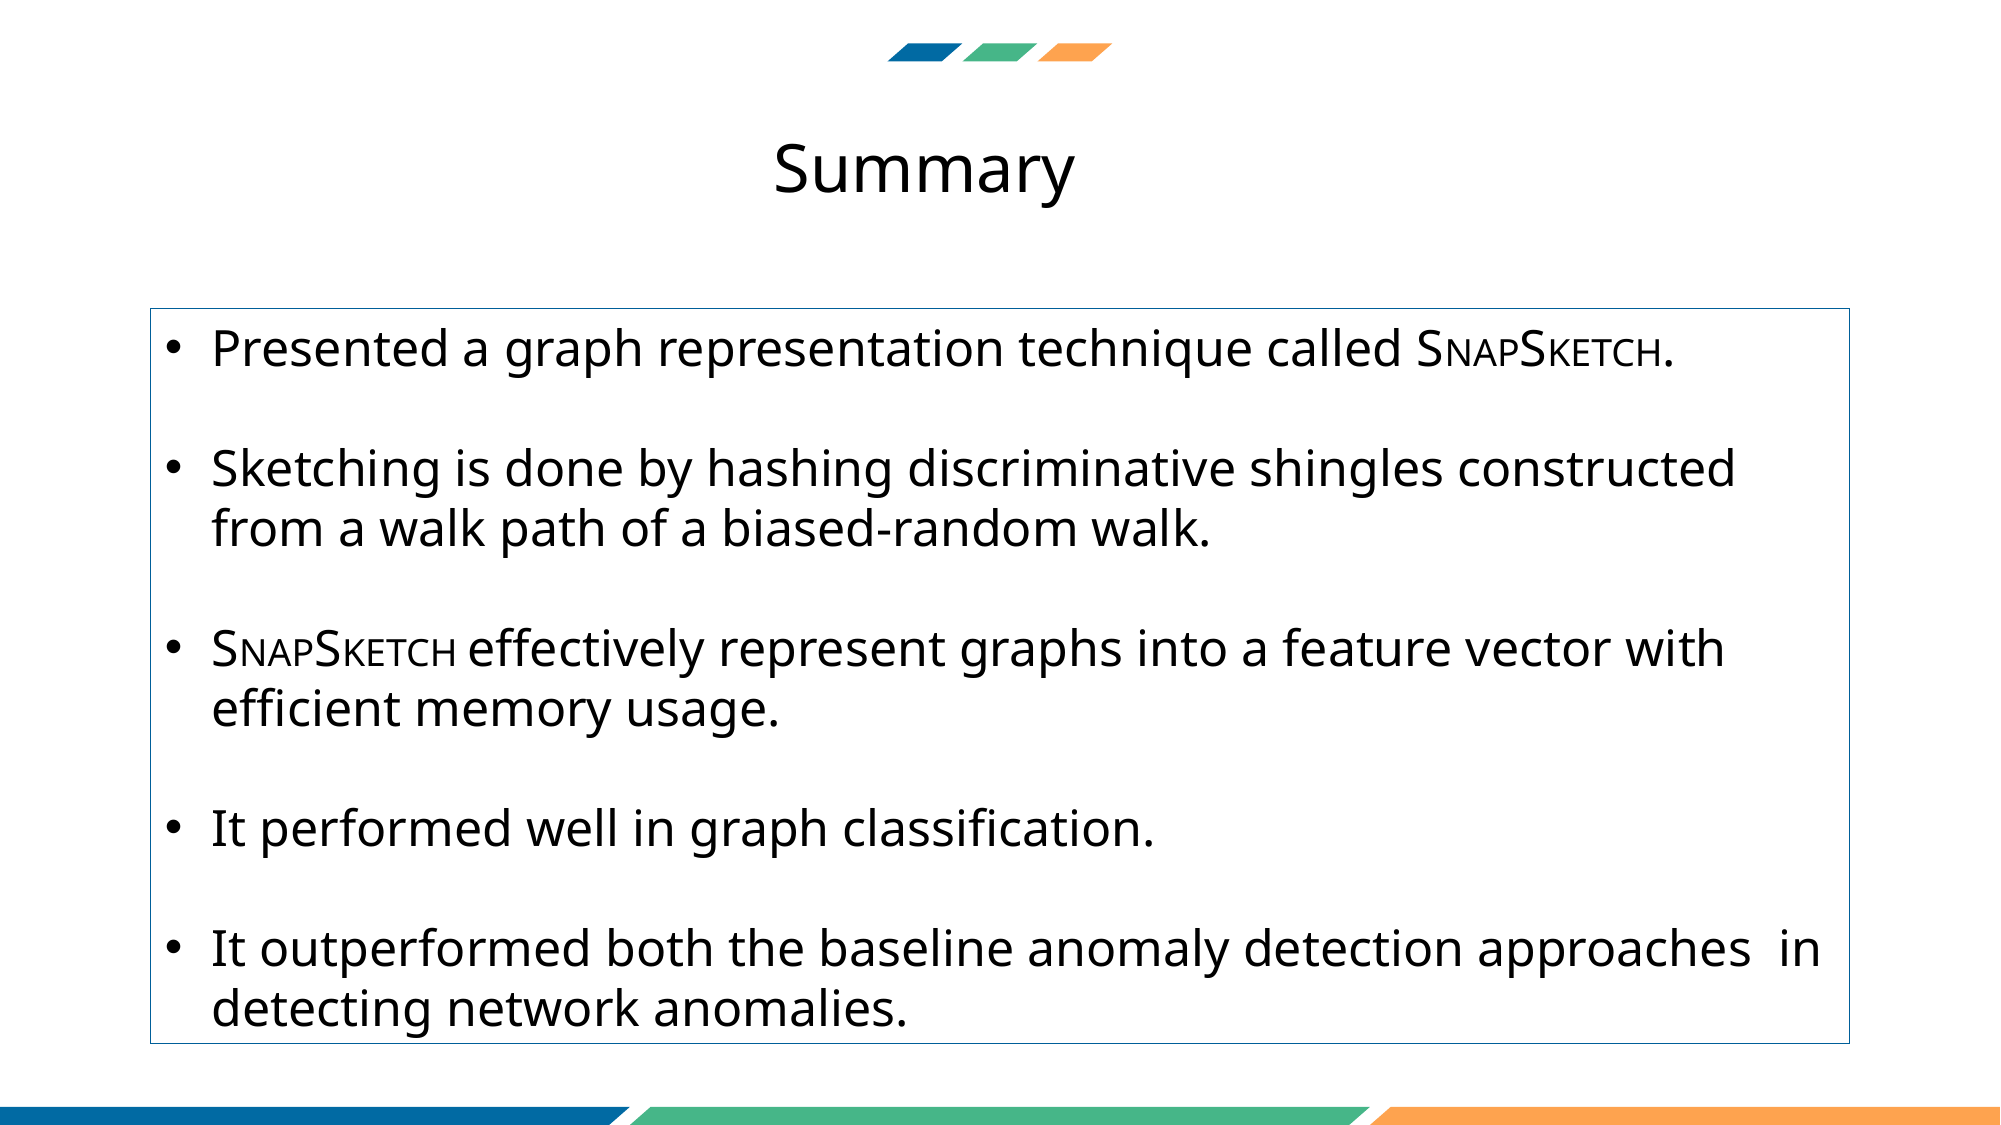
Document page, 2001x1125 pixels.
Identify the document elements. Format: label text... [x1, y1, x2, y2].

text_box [0, 1106, 2000, 1125]
text_box Presented a graph representation technique called SNAPSKETCH. Sketching is done by hashing discriminative shingles constructed from a walk path of a biased-random walk. SNAPSKETCH effectively represent graphs into a feature vector with efficient memory usage. It performed well in graph classification. It outperformed both the baseline anomaly detection approaches in detecting network anomalies. [150, 308, 1850, 1044]
text_box Summary [316, 126, 1534, 207]
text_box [887, 43, 1113, 62]
